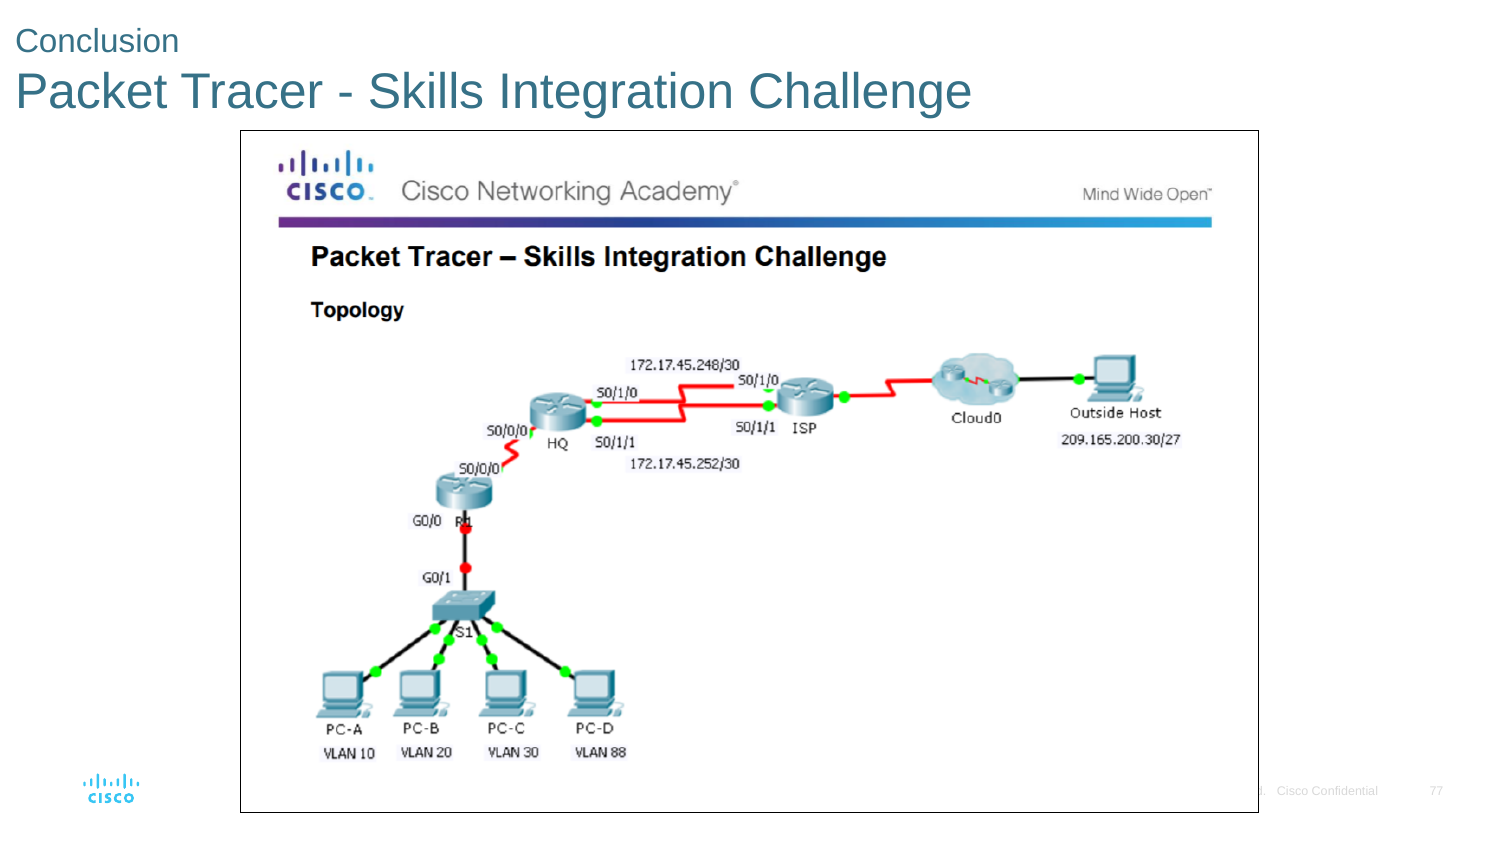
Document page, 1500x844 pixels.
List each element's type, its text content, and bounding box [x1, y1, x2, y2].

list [240, 130, 1260, 813]
title Conclusion Packet Tracer - Skills Integration Challenge [0, 6, 1500, 131]
